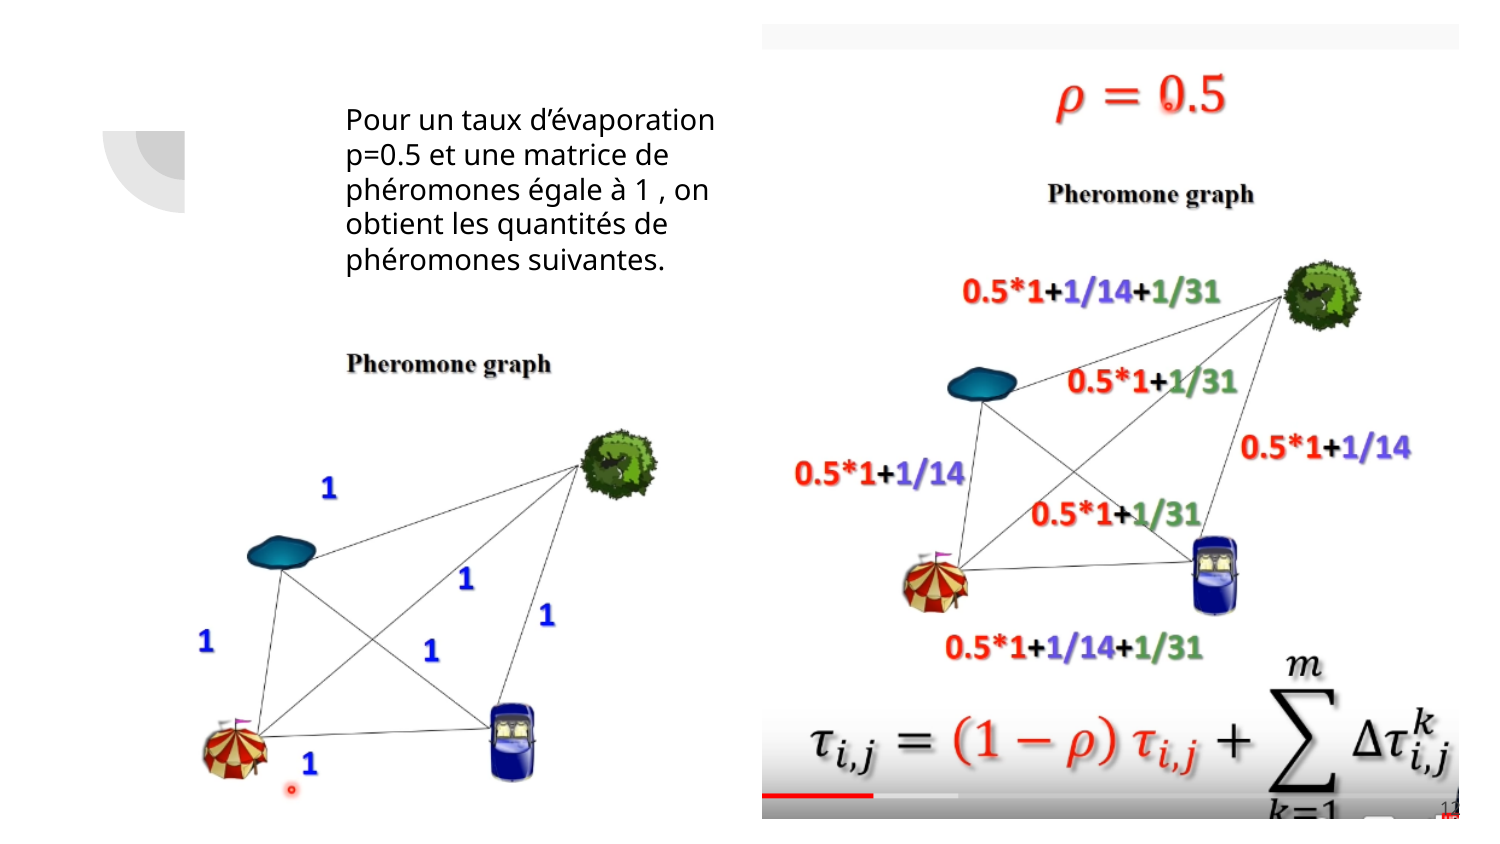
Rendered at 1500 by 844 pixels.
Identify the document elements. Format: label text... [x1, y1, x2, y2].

text_box Pour un taux d’évaporation p=0.5 et une matrice de phéromones égale à 1 , on obtient les quantités de phéromones suivantes. [330, 85, 736, 291]
slide_number ‹#› [1386, 777, 1477, 842]
picture [762, 24, 1459, 819]
picture [187, 307, 687, 819]
